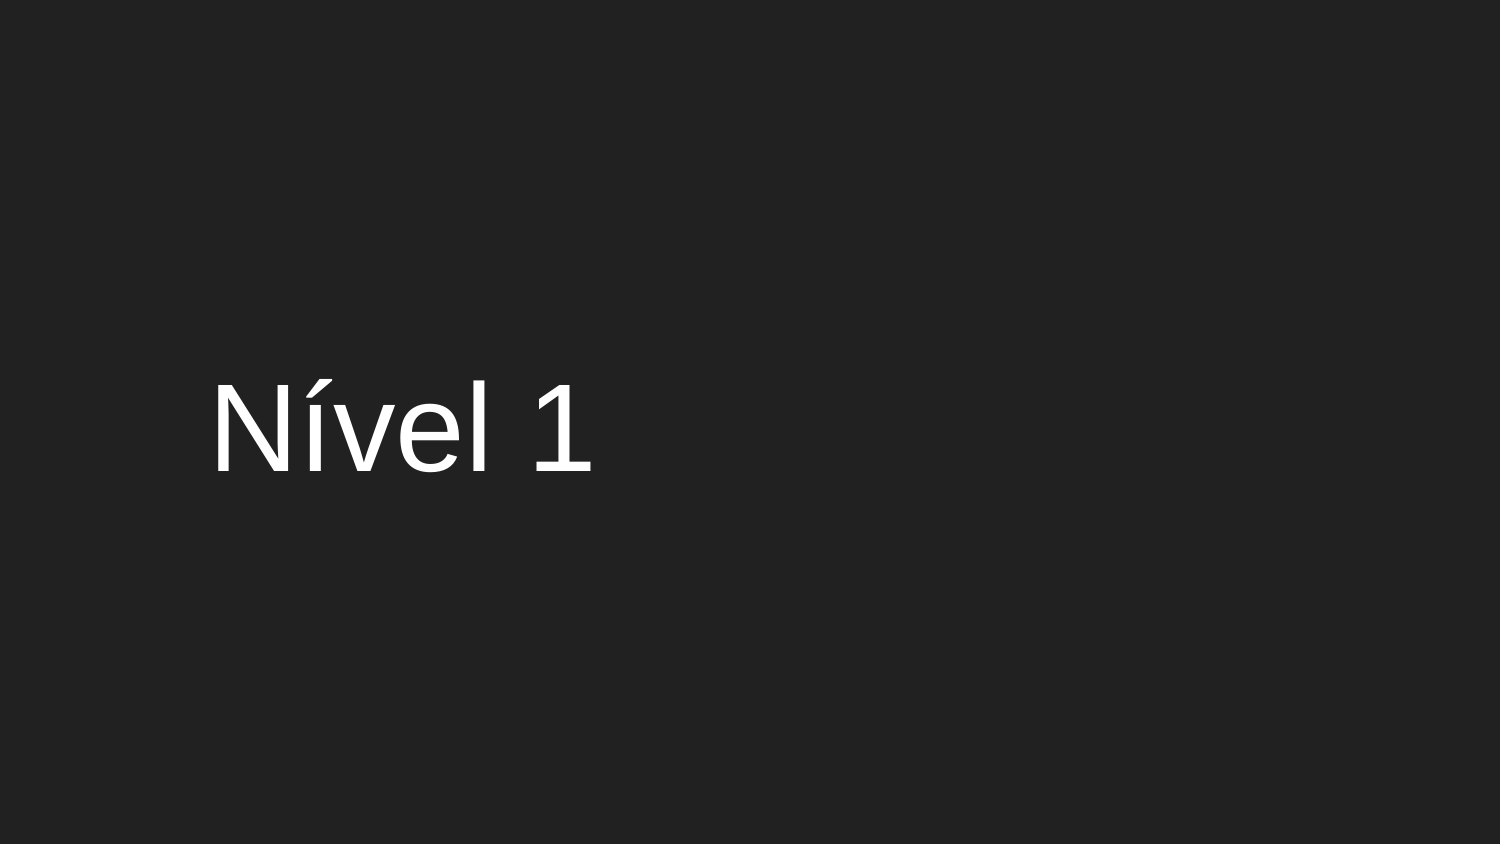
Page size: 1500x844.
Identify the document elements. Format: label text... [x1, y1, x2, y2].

title Nível 1 [193, 366, 1238, 478]
